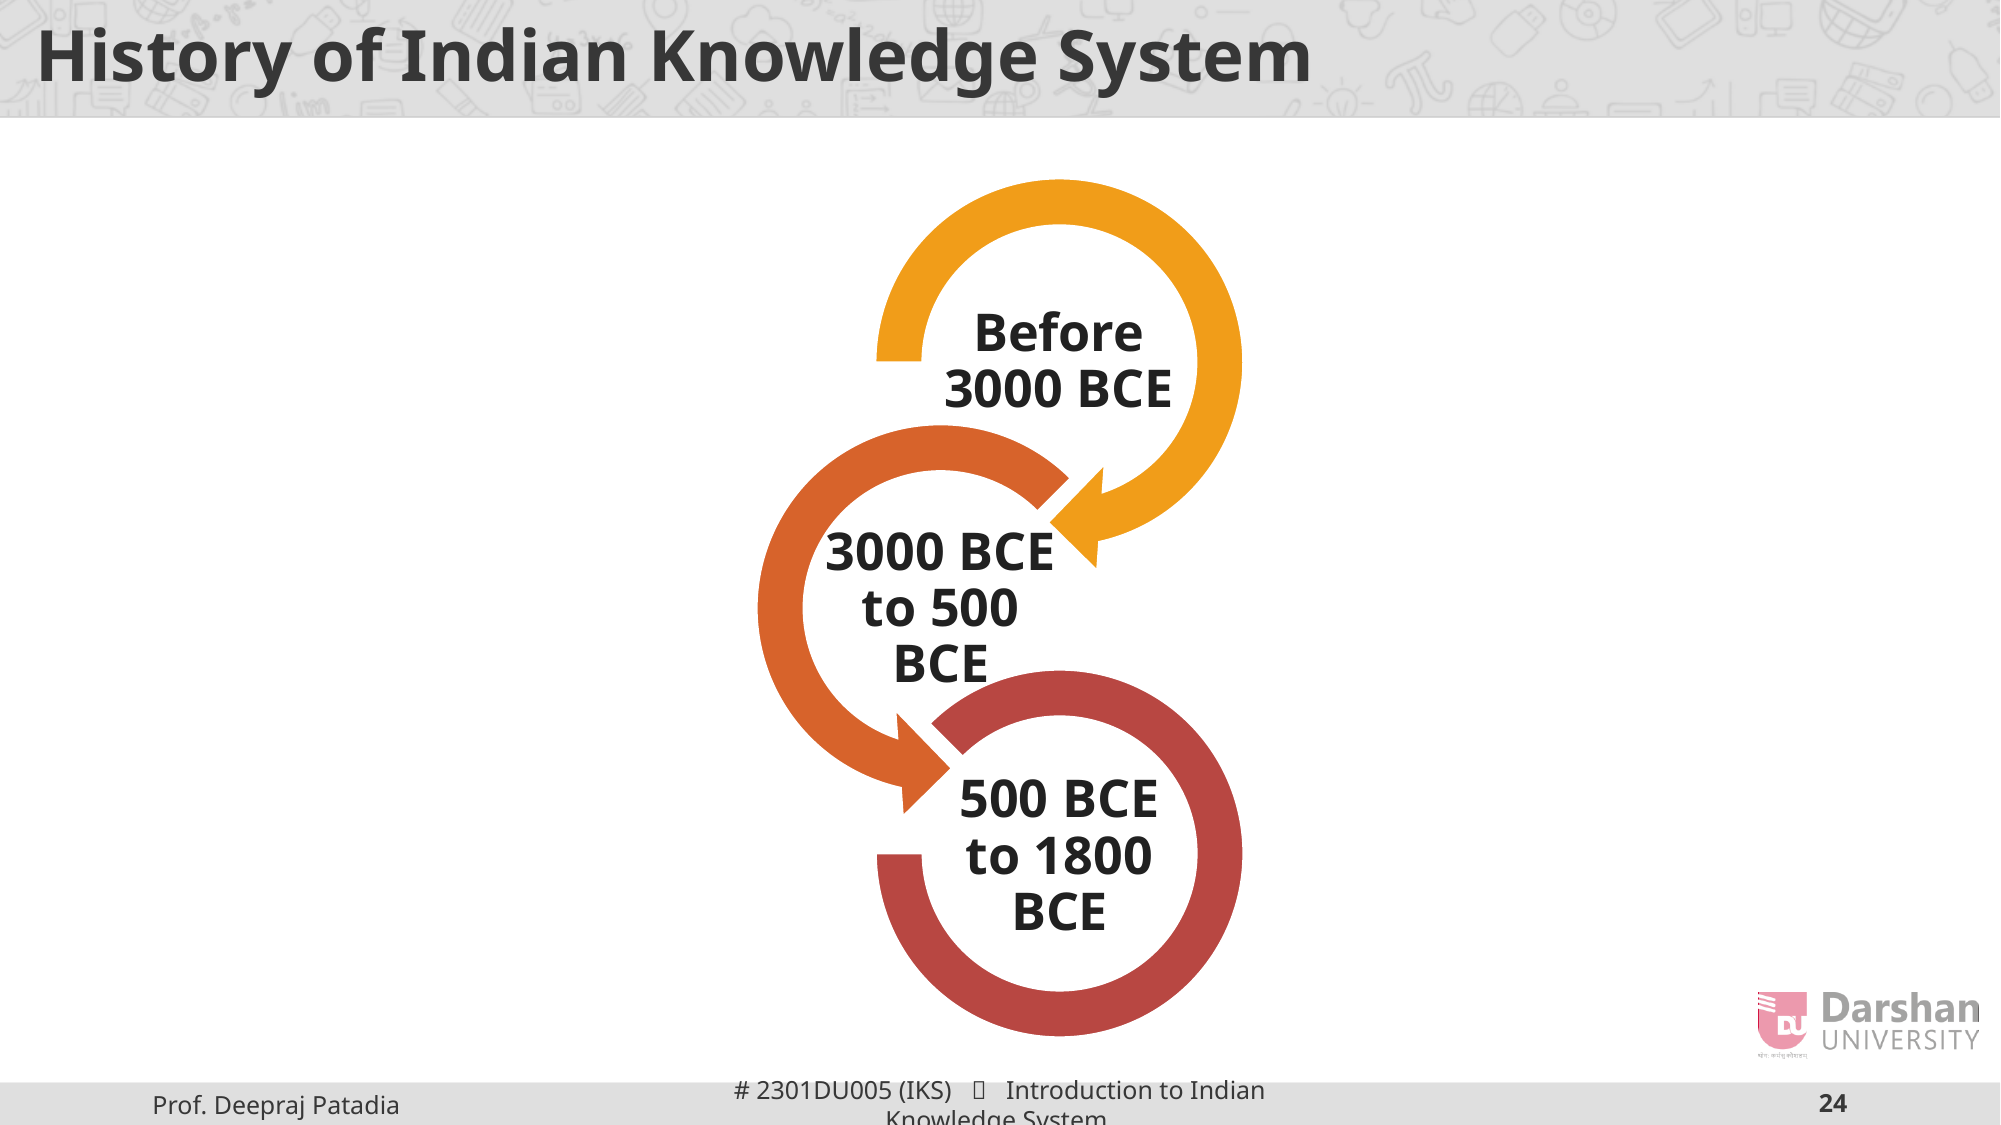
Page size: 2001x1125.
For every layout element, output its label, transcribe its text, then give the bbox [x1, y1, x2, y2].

text_box [874, 668, 1245, 1039]
text_box [874, 177, 1245, 574]
text_box [333, 148, 1667, 1038]
title History of Indian Knowledge System [0, 0, 2000, 117]
text_box 500 BCE to 1800 BCE [940, 797, 1179, 917]
text_box 3000 BCE to 500 BCE [821, 550, 1060, 670]
text_box [755, 423, 1074, 819]
text_box Before 3000 BCE [939, 302, 1178, 422]
